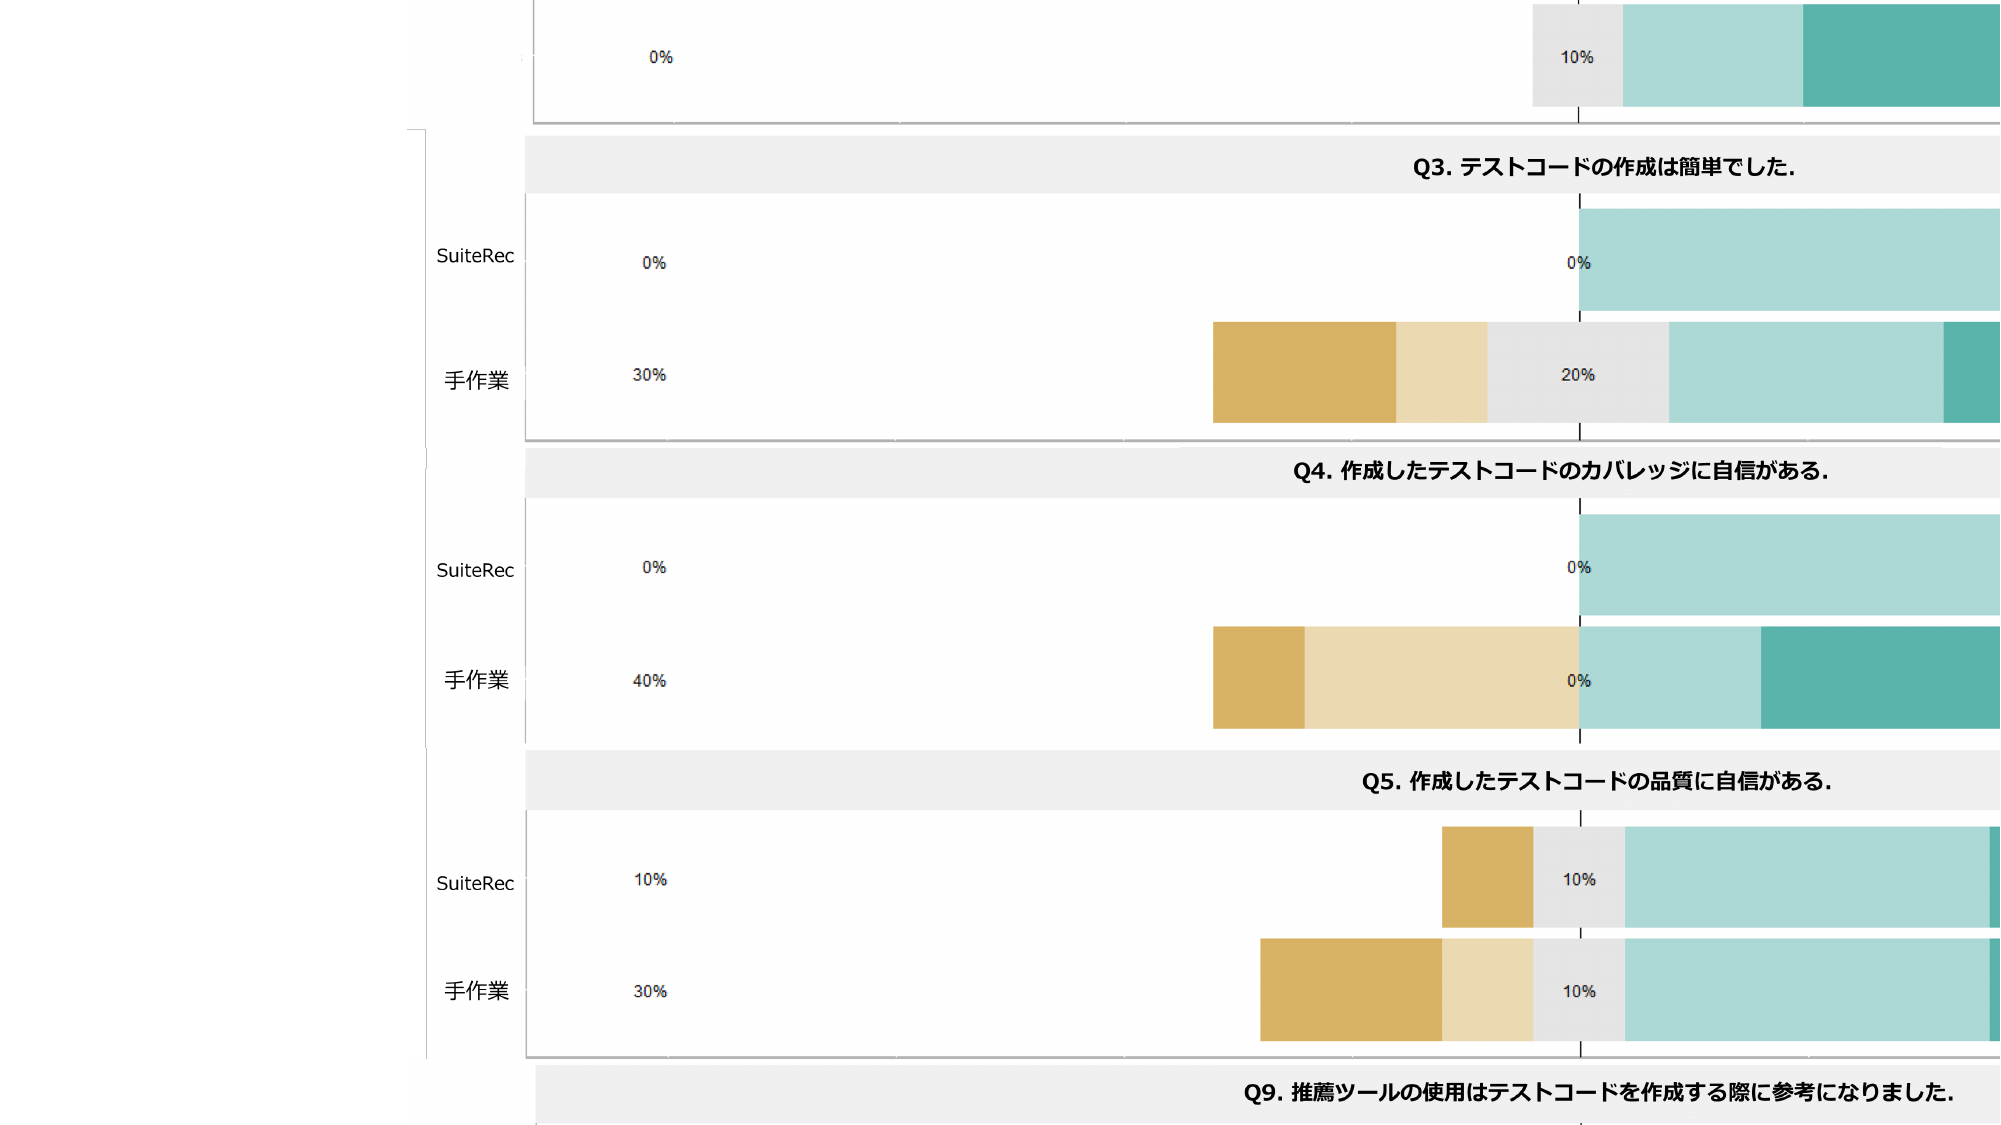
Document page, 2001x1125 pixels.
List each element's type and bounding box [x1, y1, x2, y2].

picture [407, 0, 2000, 1125]
